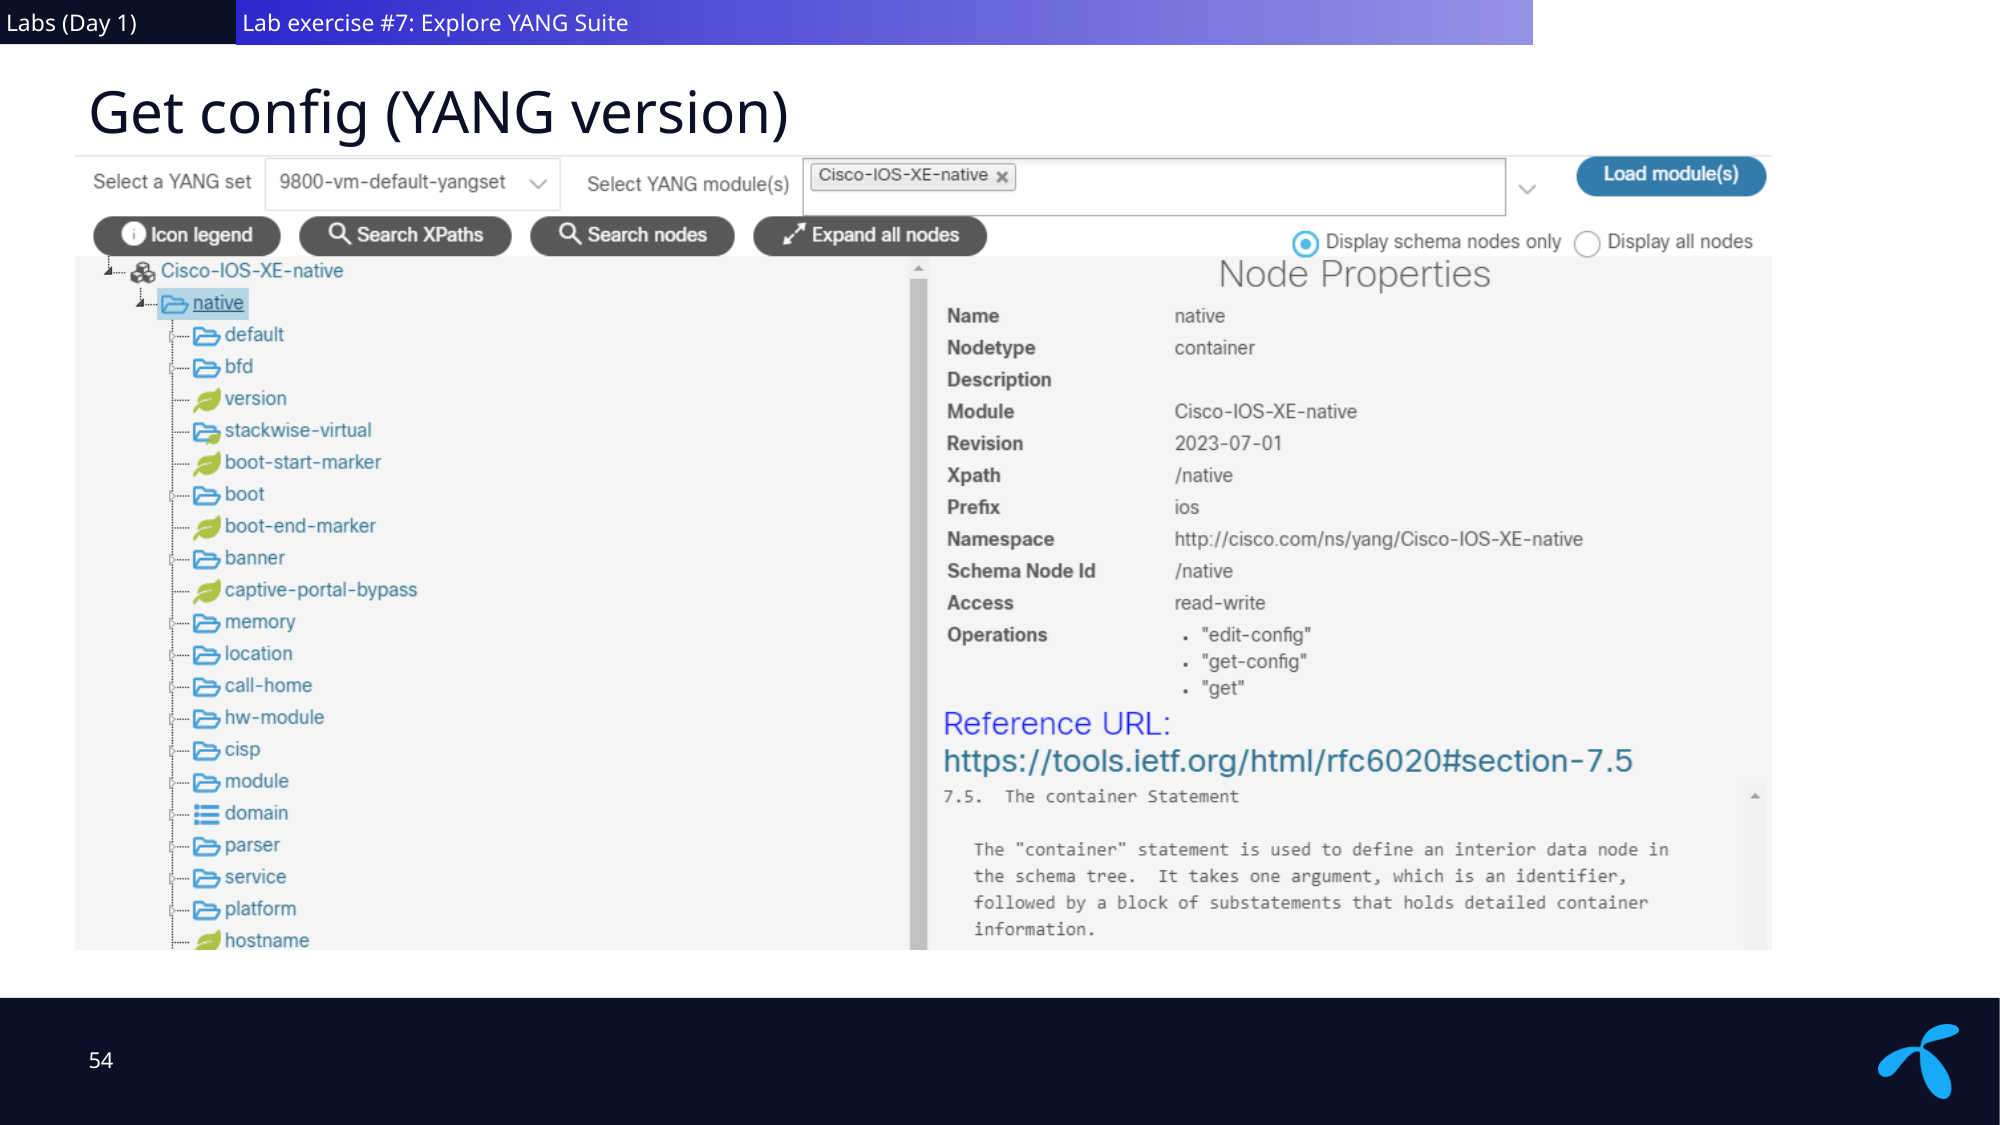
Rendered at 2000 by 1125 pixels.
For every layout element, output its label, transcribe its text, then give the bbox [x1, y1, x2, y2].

slide_number 54 [88, 1024, 237, 1099]
footer Labs (Day 1) [0, 0, 236, 45]
title Get config (YANG version) [88, 70, 1911, 160]
picture [1878, 1024, 1959, 1099]
picture [74, 150, 1772, 950]
text_box Lab exercise #7: Explore YANG Suite [236, 0, 1533, 45]
